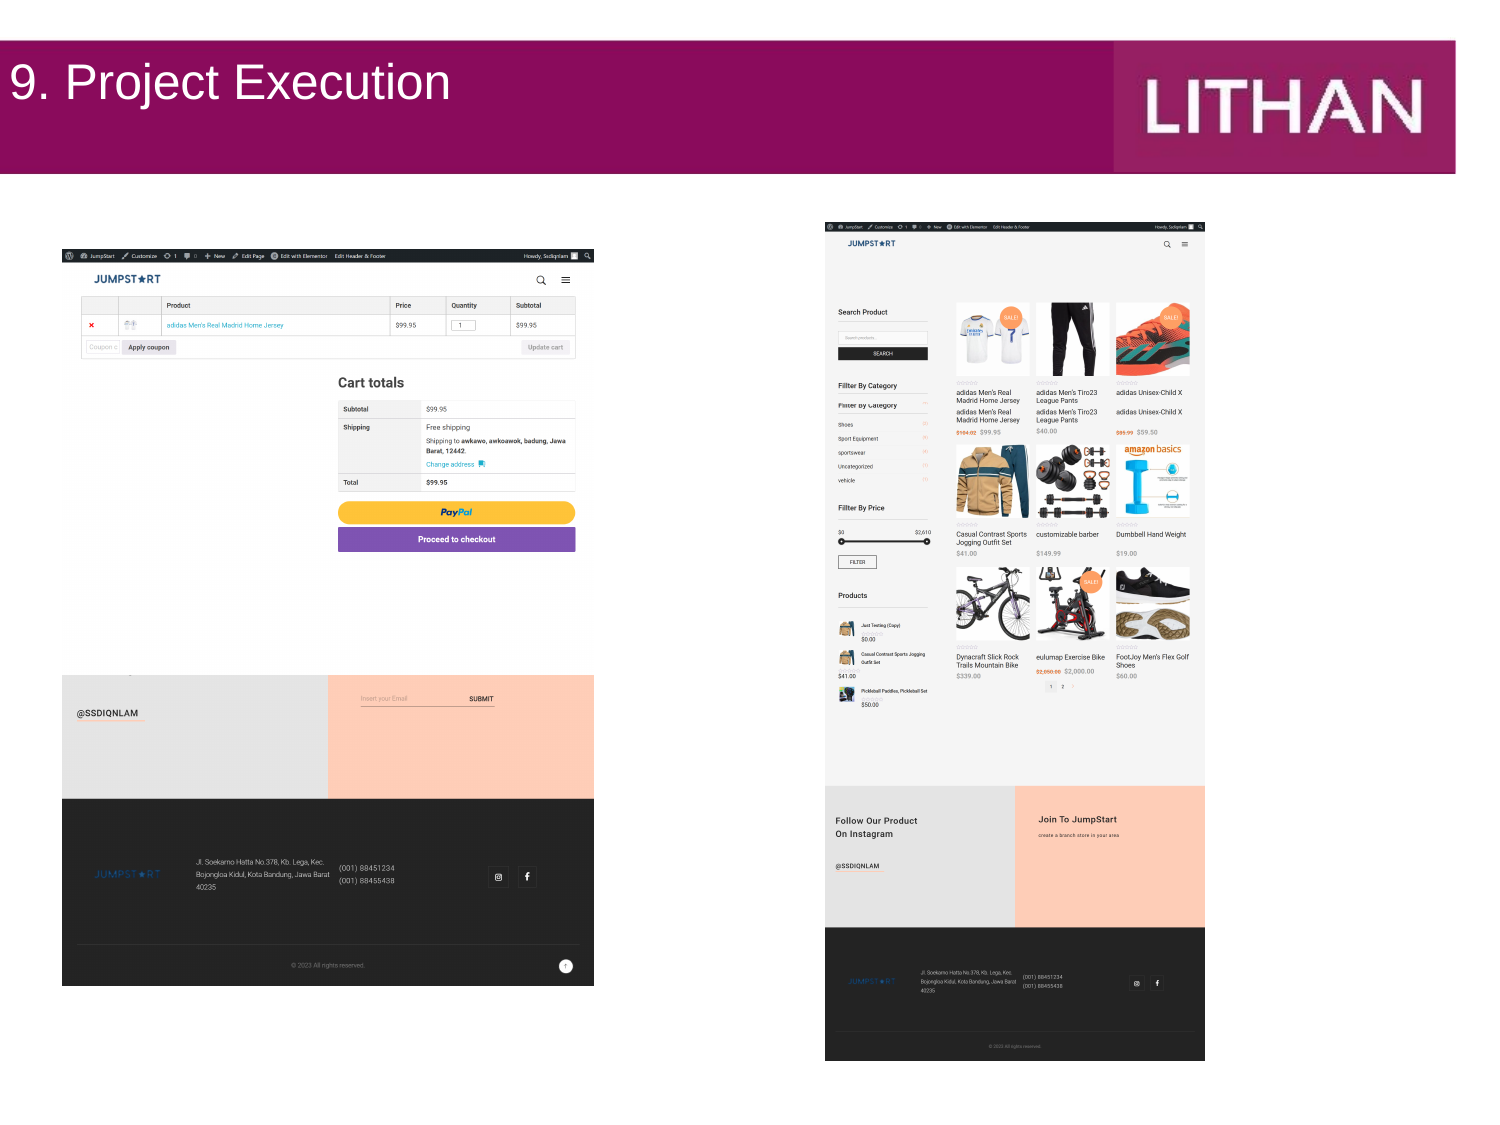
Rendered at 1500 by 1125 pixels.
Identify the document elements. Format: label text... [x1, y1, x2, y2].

picture [824, 222, 1205, 1061]
picture [62, 249, 594, 986]
picture [0, 37, 1457, 178]
title 9. Project Execution [9, 50, 1491, 111]
